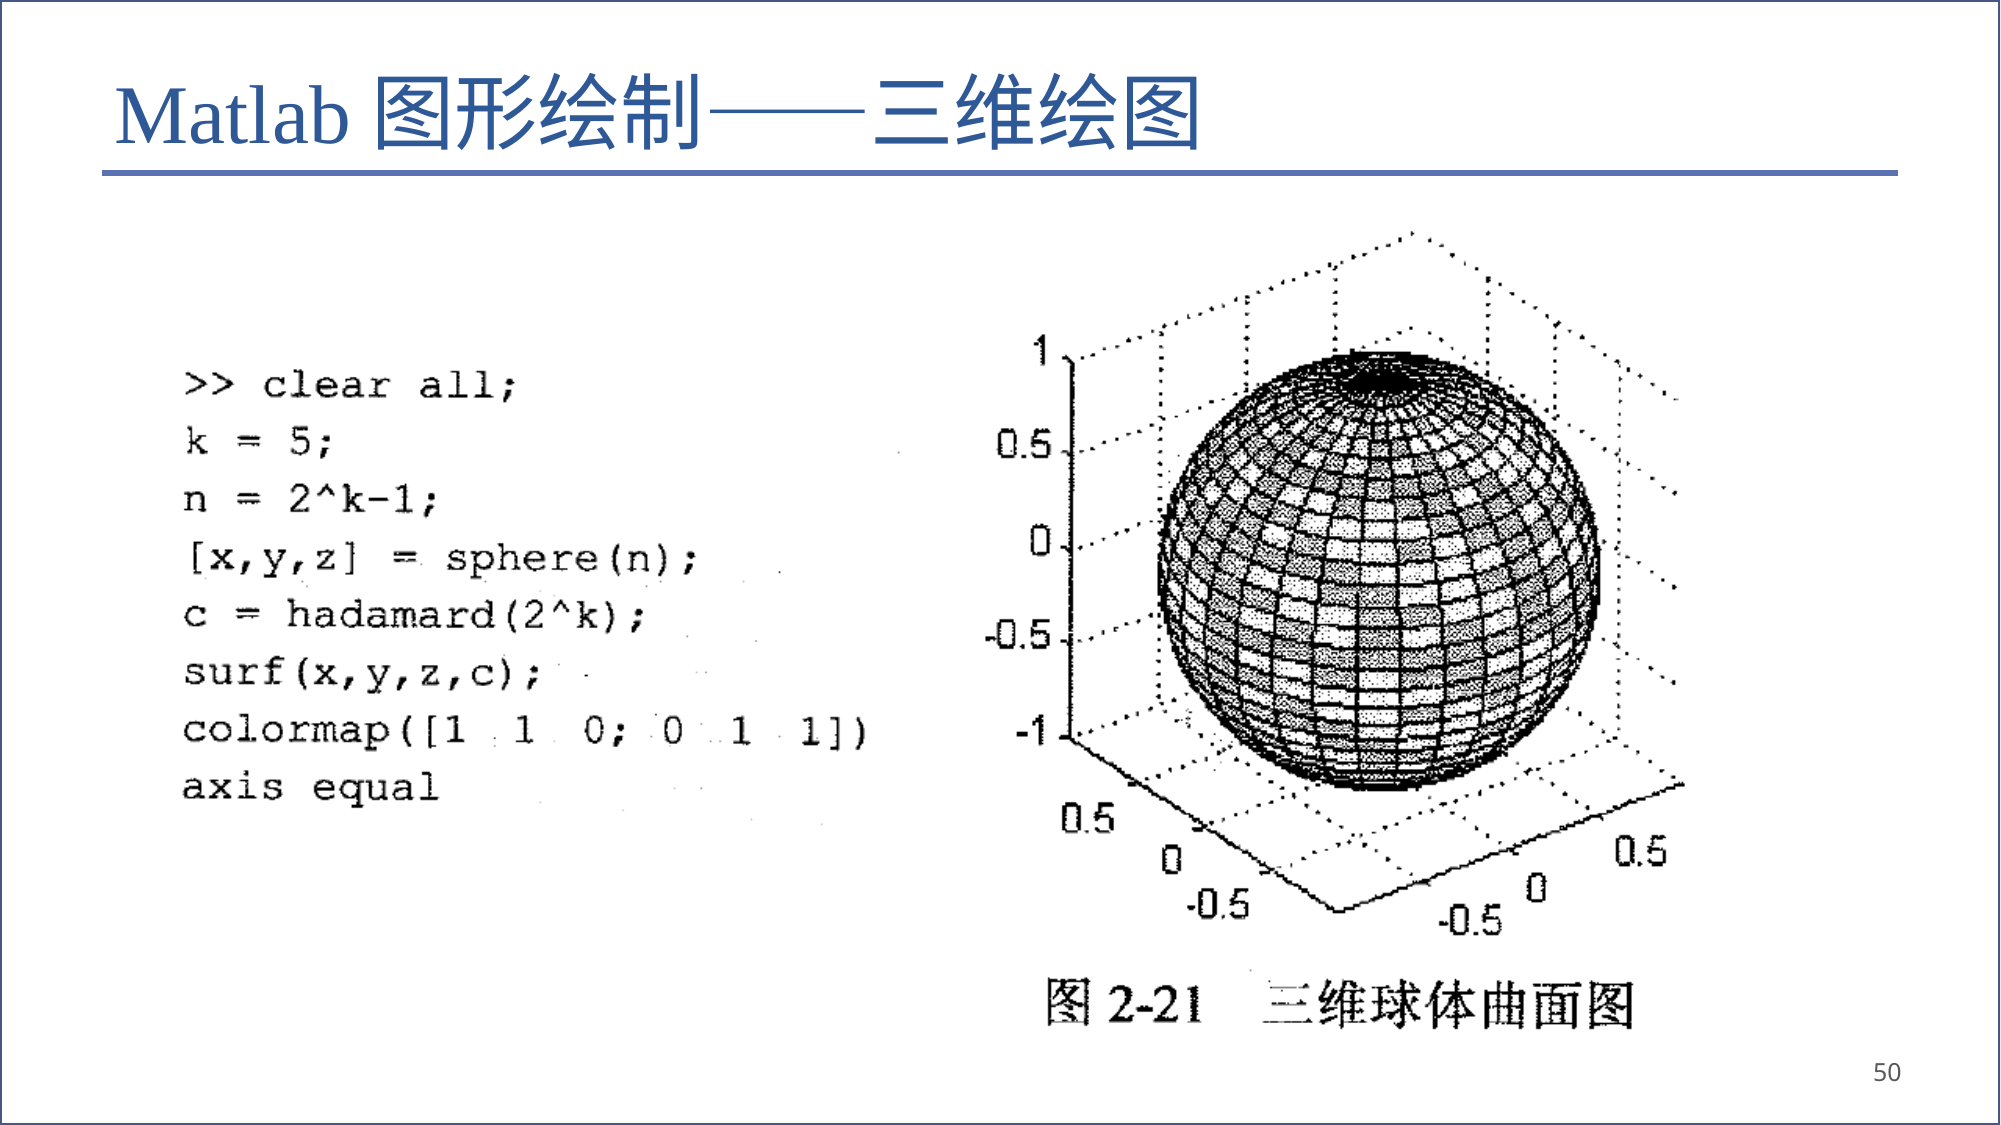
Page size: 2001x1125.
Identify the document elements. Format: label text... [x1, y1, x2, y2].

title Matlab图形绘制——三维绘图 [99, 0, 1900, 169]
slide_number 50 [1868, 1042, 1992, 1103]
picture [161, 219, 1771, 1060]
